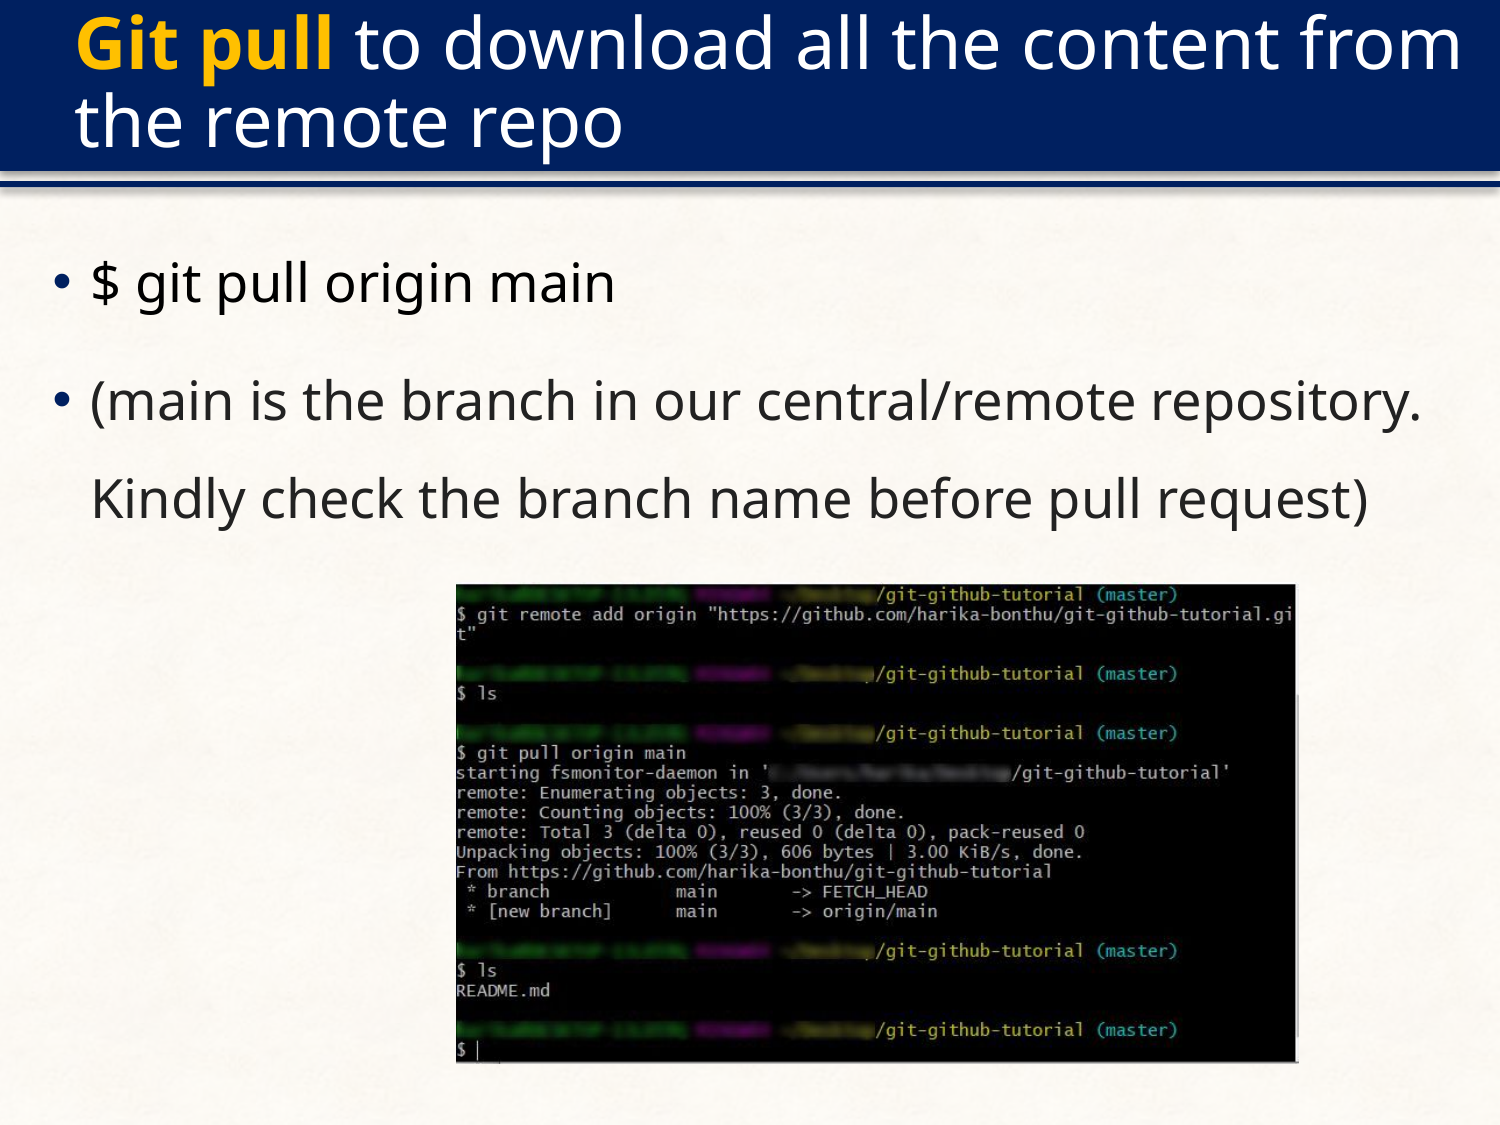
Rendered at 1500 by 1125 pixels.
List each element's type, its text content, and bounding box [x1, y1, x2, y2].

picture [456, 582, 1299, 1065]
list $ git pull origin main (main is the branch in our central/remote repository. Kindly check the branch name before pull request) [37, 208, 1500, 1099]
title Git pull to download all the content from the remote repo [59, 0, 1500, 171]
